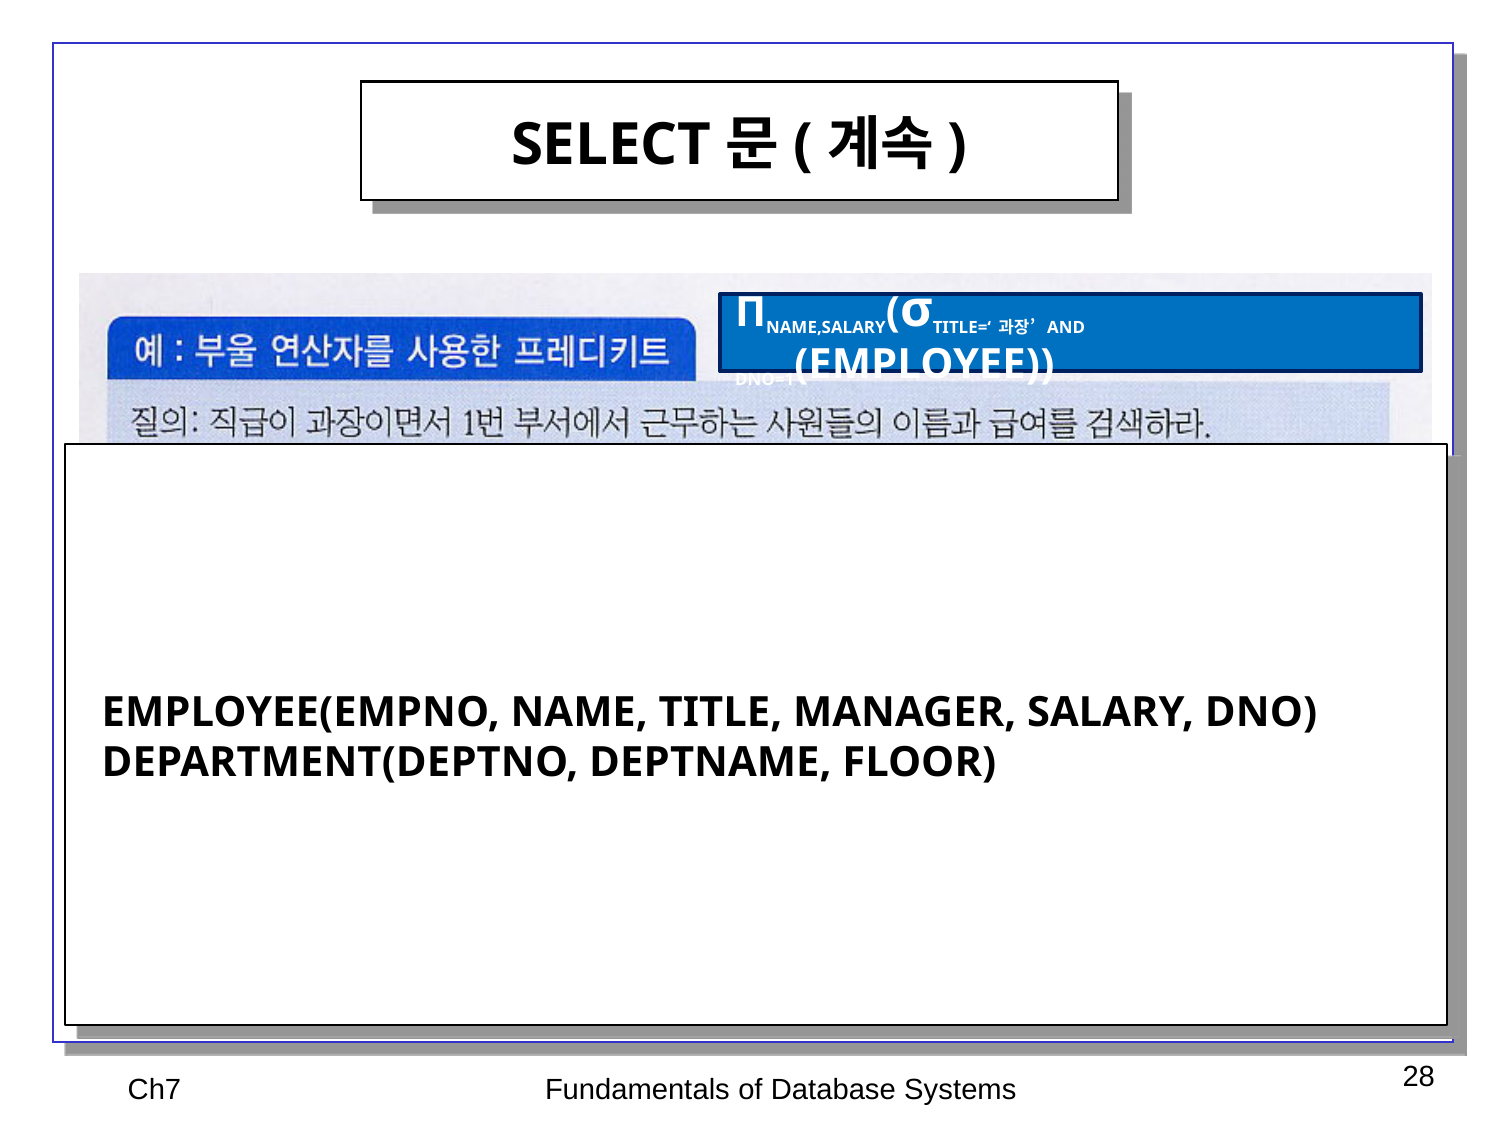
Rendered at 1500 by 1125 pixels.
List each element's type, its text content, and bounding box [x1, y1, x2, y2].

slide_number Ch7 [112, 1049, 426, 1125]
picture [78, 273, 1432, 854]
text_box SELECT문(계속) [361, 81, 1118, 201]
slide_number 28 [1136, 1049, 1451, 1125]
text_box EMPLOYEE(EMPNO, NAME, TITLE, MANAGER, SALARY, DNO) DEPARTMENT(DEPTNO, DEPTNAME, FLOOR) [65, 444, 1447, 1025]
footer Fundamentals of Database Systems [449, 1049, 1113, 1125]
